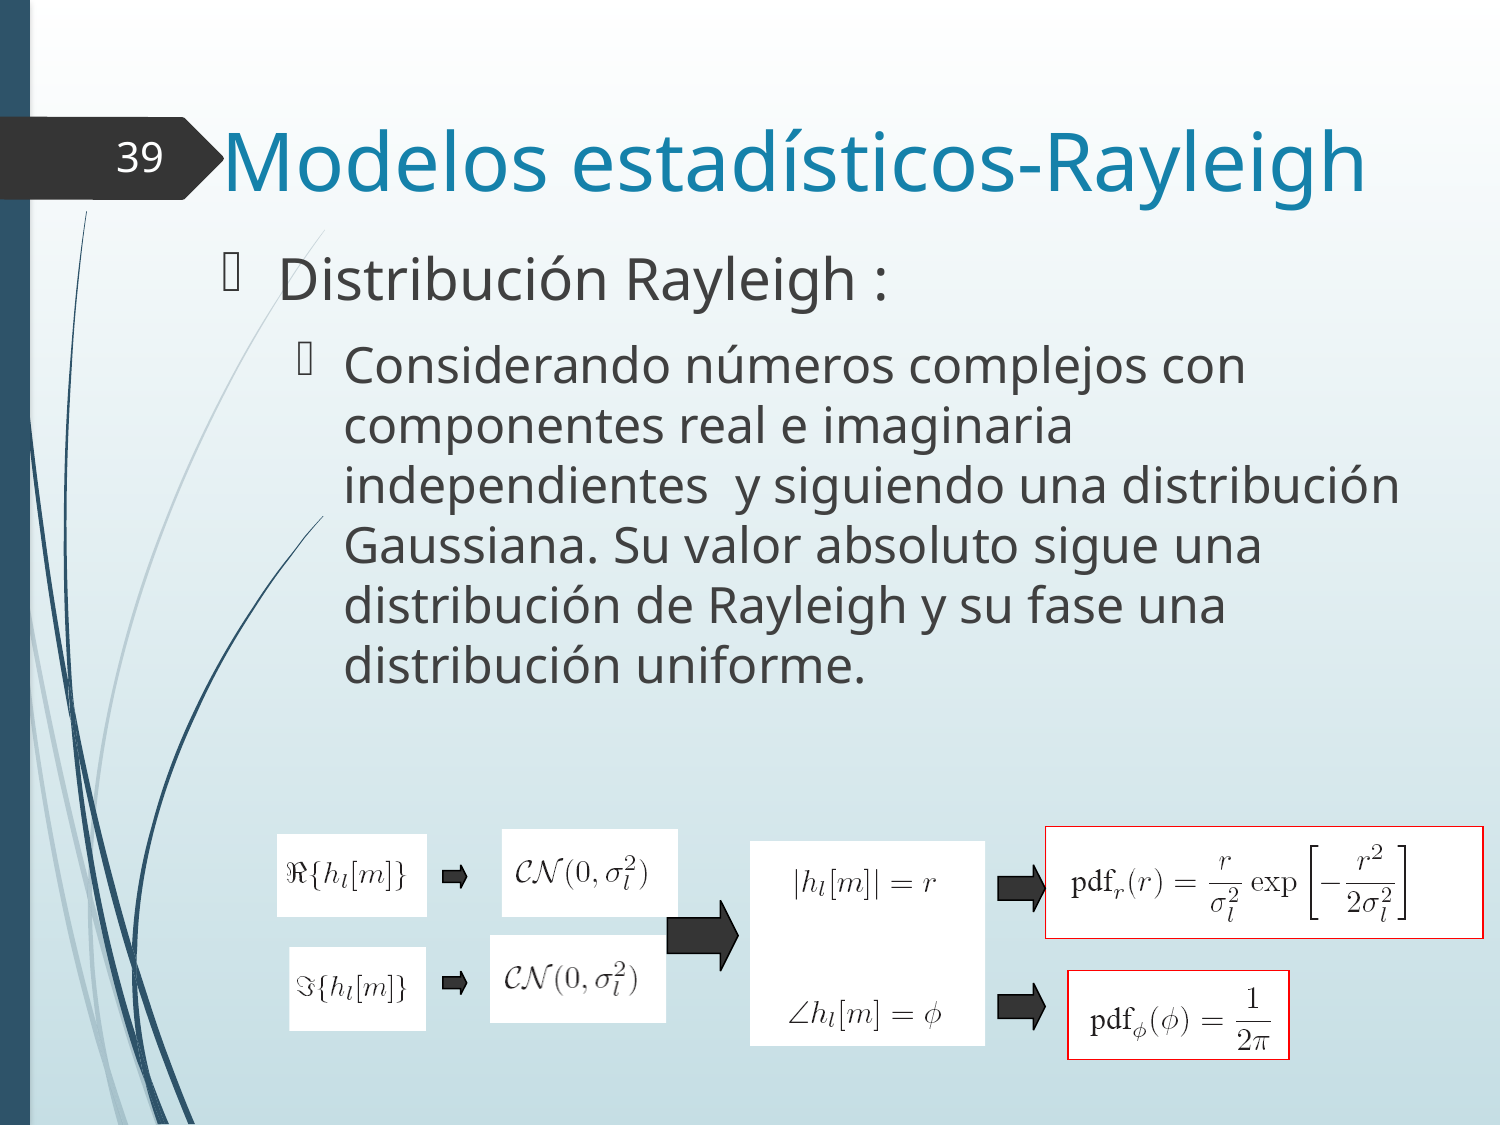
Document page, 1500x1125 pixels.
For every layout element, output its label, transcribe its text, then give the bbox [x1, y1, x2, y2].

picture [489, 935, 667, 1023]
picture [1046, 827, 1483, 938]
picture [749, 840, 986, 1047]
picture [501, 829, 679, 917]
picture [289, 947, 427, 1031]
text_box [442, 864, 467, 889]
text_box [667, 900, 739, 972]
list Distribución Rayleigh : Considerando números complejos con componentes real e imaginaria independientes y siguiendo una distribución Gaussiana. Su valor absoluto sigue una distribución de Rayleigh y su fase una distribución uniforme. [206, 234, 1459, 825]
text_box [998, 983, 1046, 1031]
picture [1068, 970, 1289, 1059]
picture [277, 833, 427, 918]
title Modelos estadísticos-Rayleigh [206, 102, 1483, 313]
text_box [998, 864, 1041, 912]
slide_number 39 [83, 129, 180, 190]
text_box [442, 971, 467, 995]
